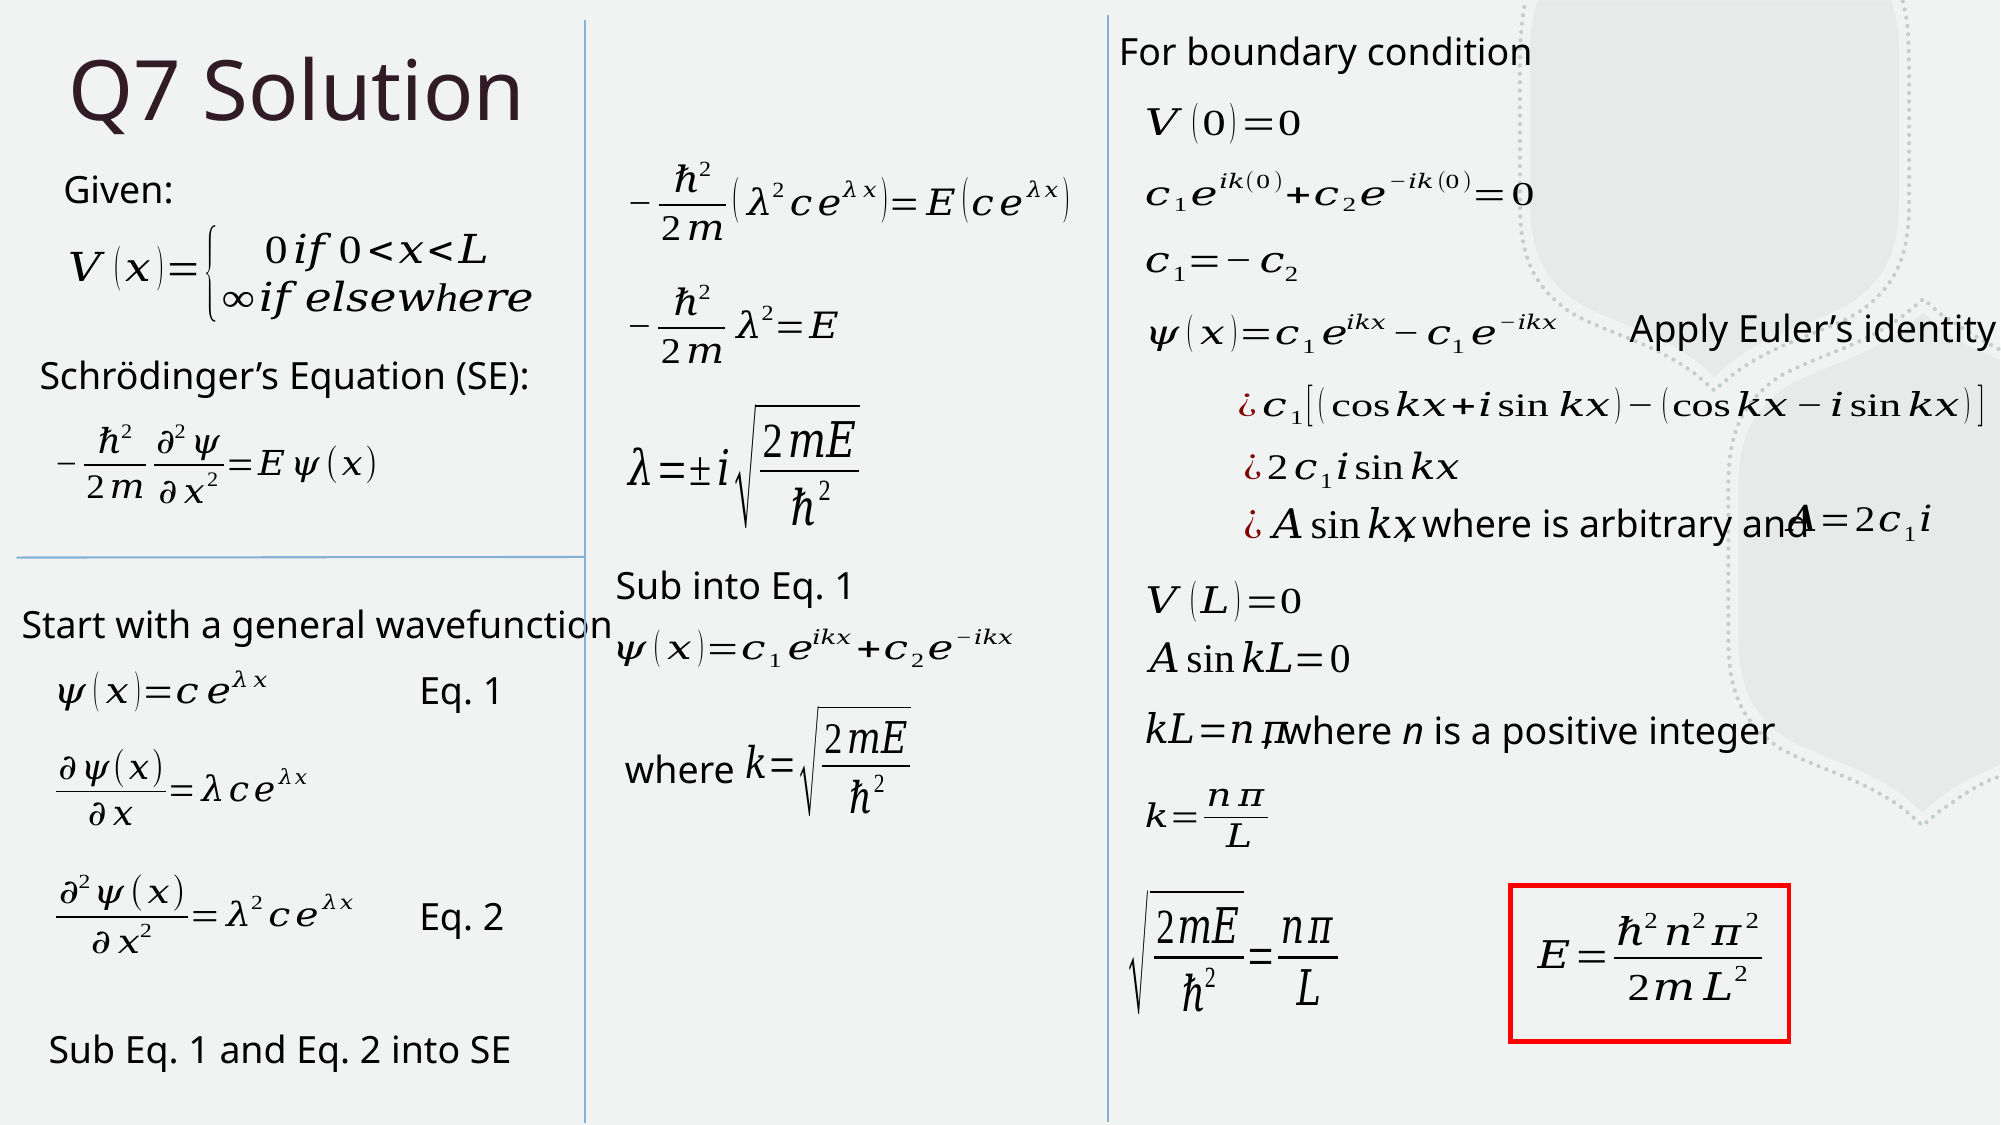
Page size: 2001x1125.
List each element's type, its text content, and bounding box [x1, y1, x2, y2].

text_box Apply Euler’s identity [1614, 297, 2000, 357]
text_box , where n is a positive integer [1247, 699, 1791, 760]
text_box Start with a general wavefunction [586, 593, 629, 654]
text_box For boundary condition [1109, 20, 1558, 80]
text_box Schrödinger’s Equation (SE): [24, 344, 545, 405]
text_box Given: [48, 159, 199, 219]
text_box [1509, 884, 1790, 1042]
text_box , where is arbitrary and [1387, 492, 1835, 552]
text_box Eq. 1 [404, 659, 520, 720]
title Q7 Solution [53, 0, 1543, 175]
text_box Sub into Eq. 1 [600, 554, 871, 615]
text_box Eq. 2 [404, 885, 520, 945]
text_box where [610, 738, 750, 799]
text_box Sub Eq. 1 and Eq. 2 into SE [33, 1019, 527, 1079]
text_box Start with a general wavefunction [6, 593, 584, 654]
